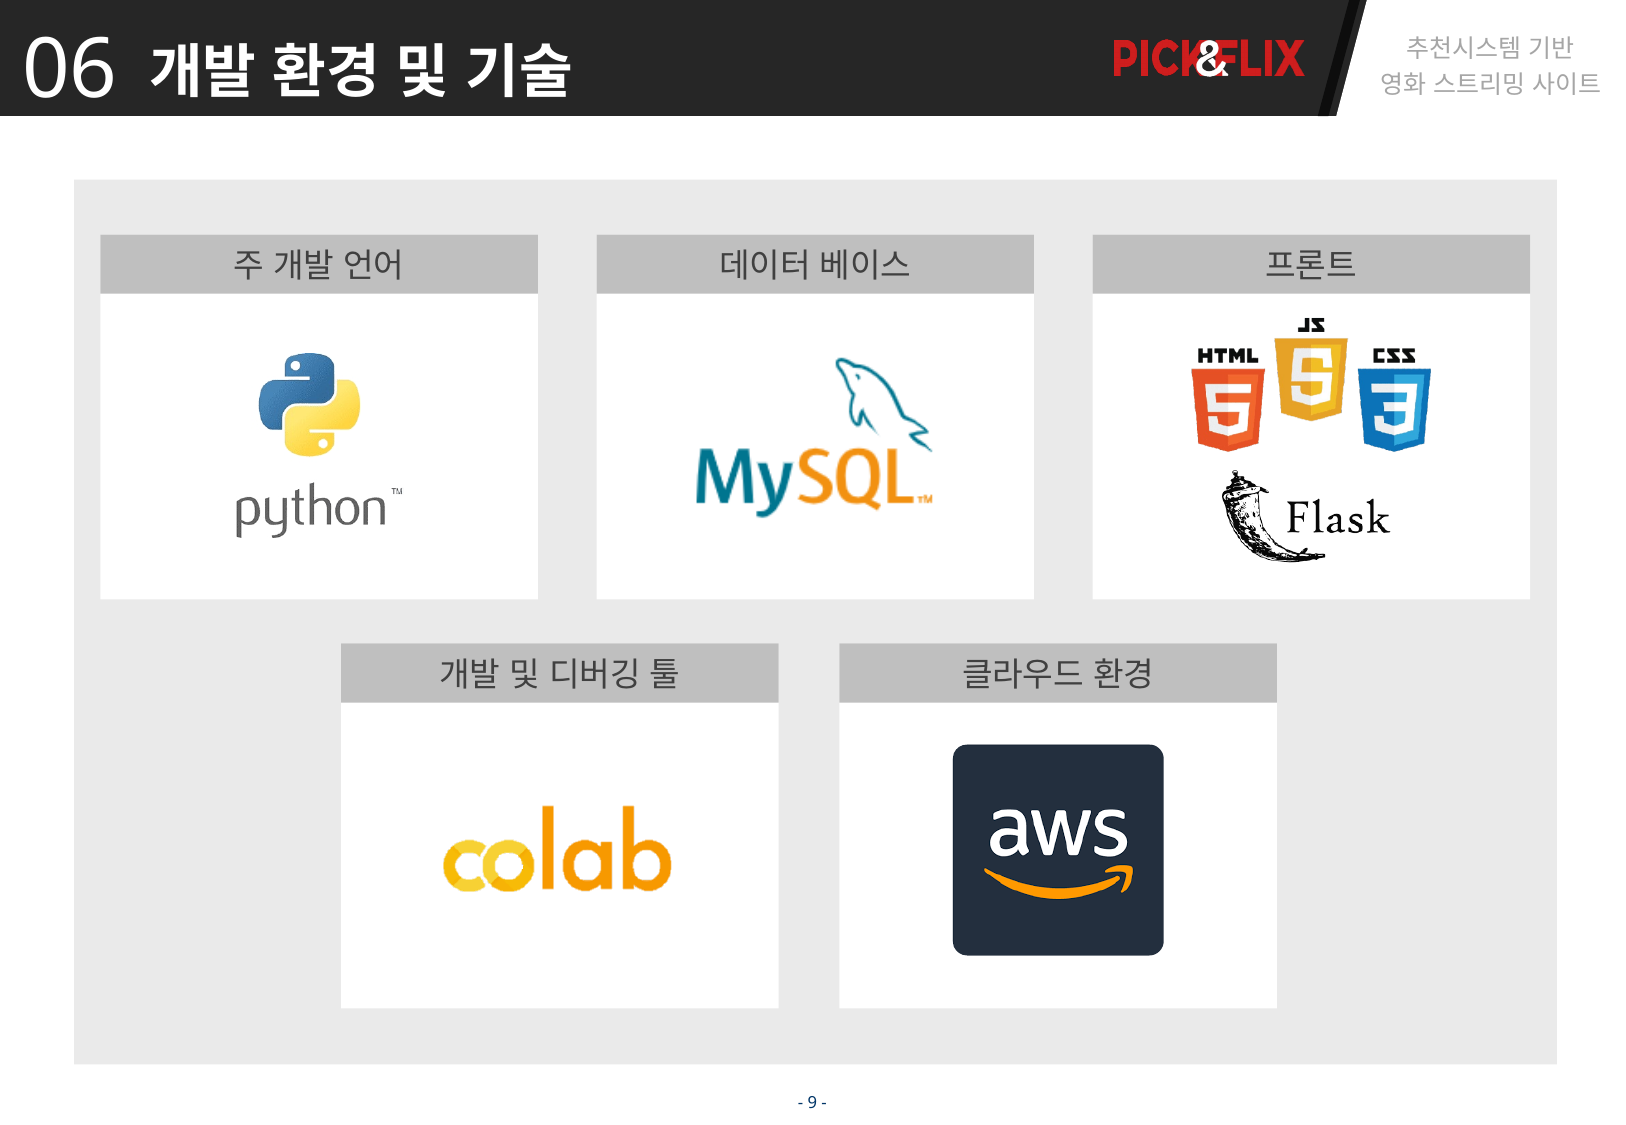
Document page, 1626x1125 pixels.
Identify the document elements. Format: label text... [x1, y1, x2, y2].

text_box 06 [0, 6, 161, 122]
picture [1185, 312, 1437, 460]
picture [436, 793, 682, 910]
text_box 클라우드 환경 [839, 643, 1277, 703]
text_box [838, 642, 1278, 1009]
text_box 개발 및 디버깅 툴 [341, 643, 779, 703]
picture [952, 744, 1164, 956]
picture [1215, 464, 1407, 572]
picture [196, 353, 442, 538]
text_box 프론트 [1092, 234, 1531, 294]
picture [687, 355, 944, 528]
text_box 주 개발 언어 [100, 234, 538, 294]
picture [1081, 0, 1337, 149]
text_box 개발 환경 및 기술 [161, 17, 1305, 121]
text_box 데이터 베이스 [596, 234, 1034, 294]
text_box [99, 233, 539, 600]
text_box [595, 233, 1035, 600]
text_box [340, 642, 780, 1009]
text_box [1092, 294, 1531, 600]
text_box [73, 179, 1558, 1066]
